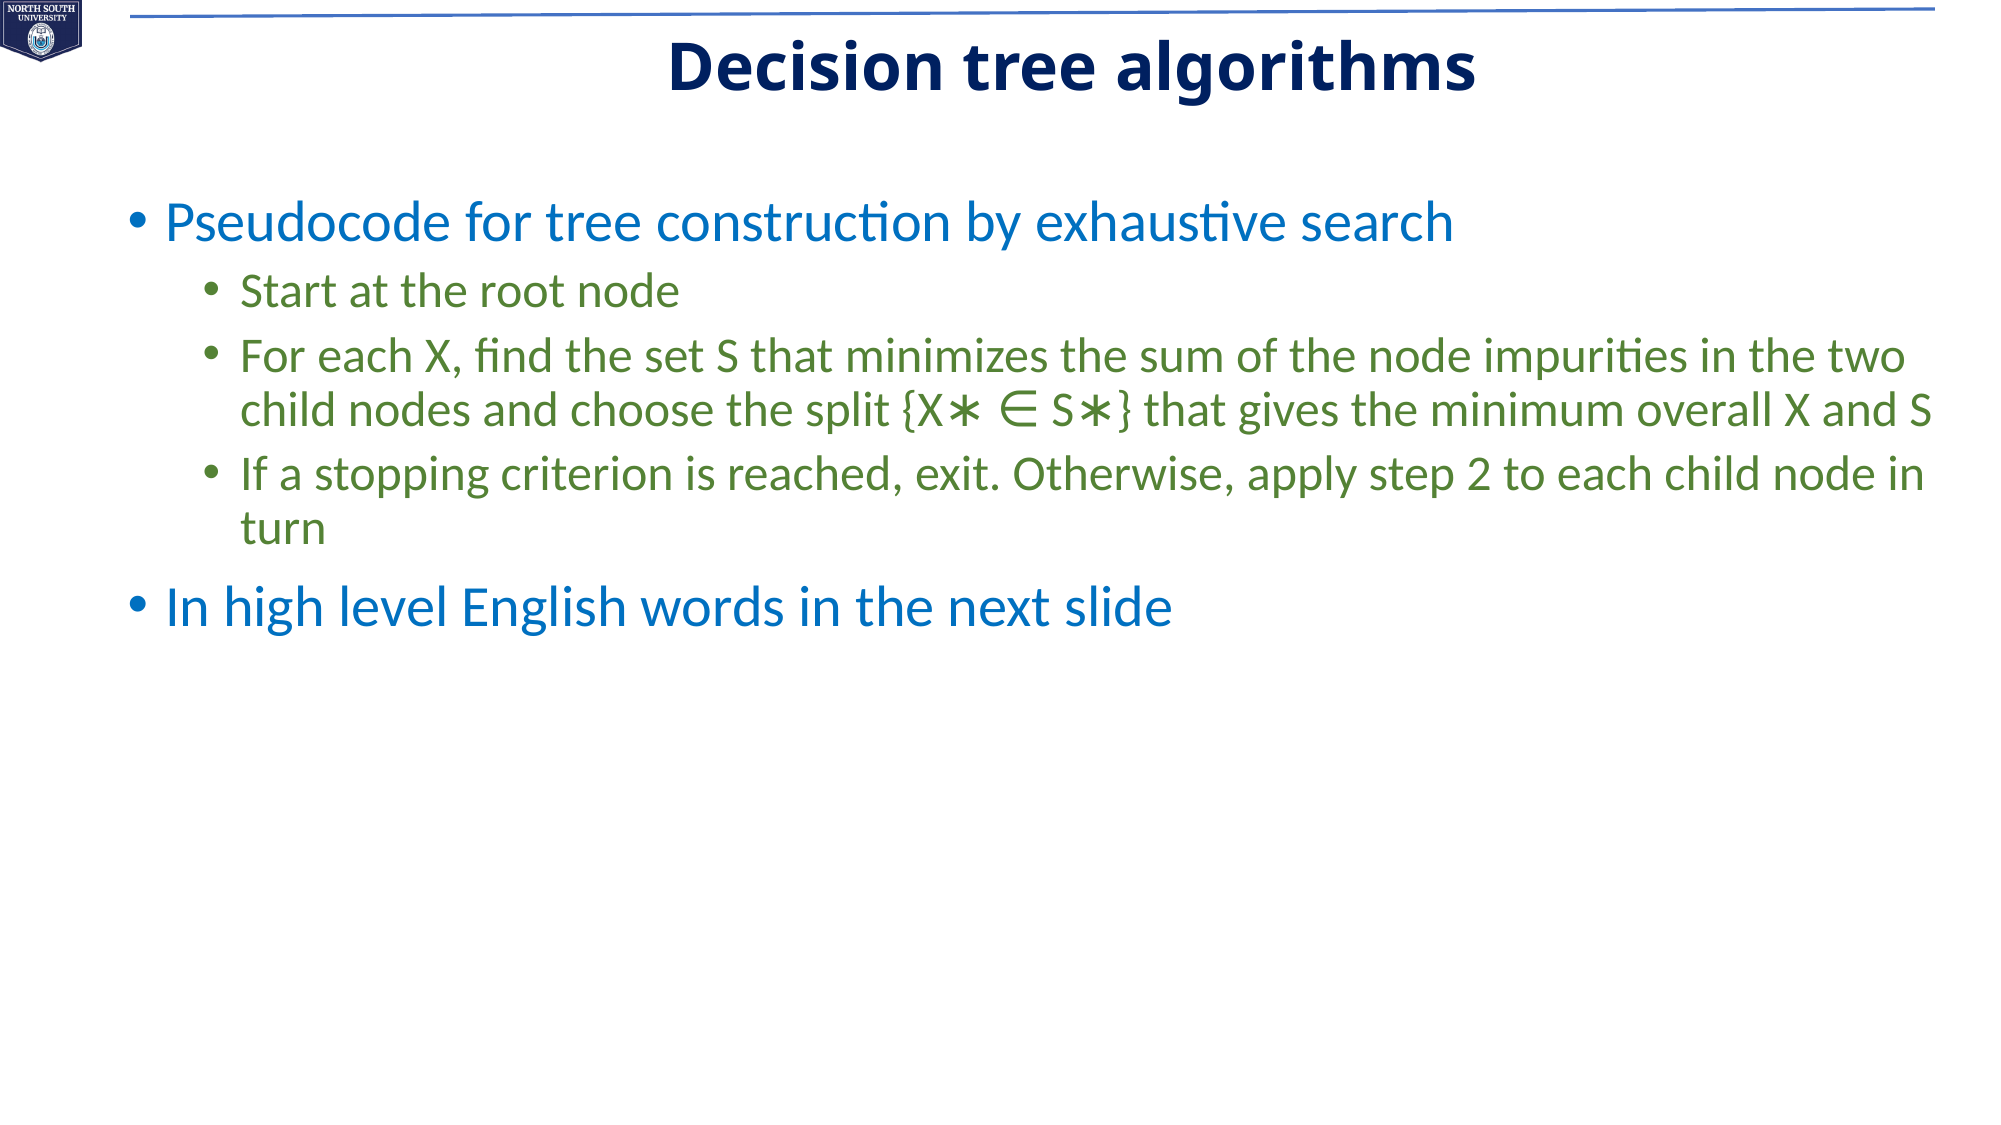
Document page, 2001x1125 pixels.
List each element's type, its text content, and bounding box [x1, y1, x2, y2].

picture [0, 0, 82, 65]
title Decision tree algorithms [209, 25, 1935, 112]
list Pseudocode for tree construction by exhaustive search Start at the root node For each X, find the set S that minimizes the sum of the node impurities in the two child nodes and choose the split {X∗ ∈ S∗} that gives the minimum overall X and S If a stopping criterion is reached, exit. Otherwise, apply step 2 to each child node in turn In high level English words in the next slide [112, 183, 1970, 1043]
